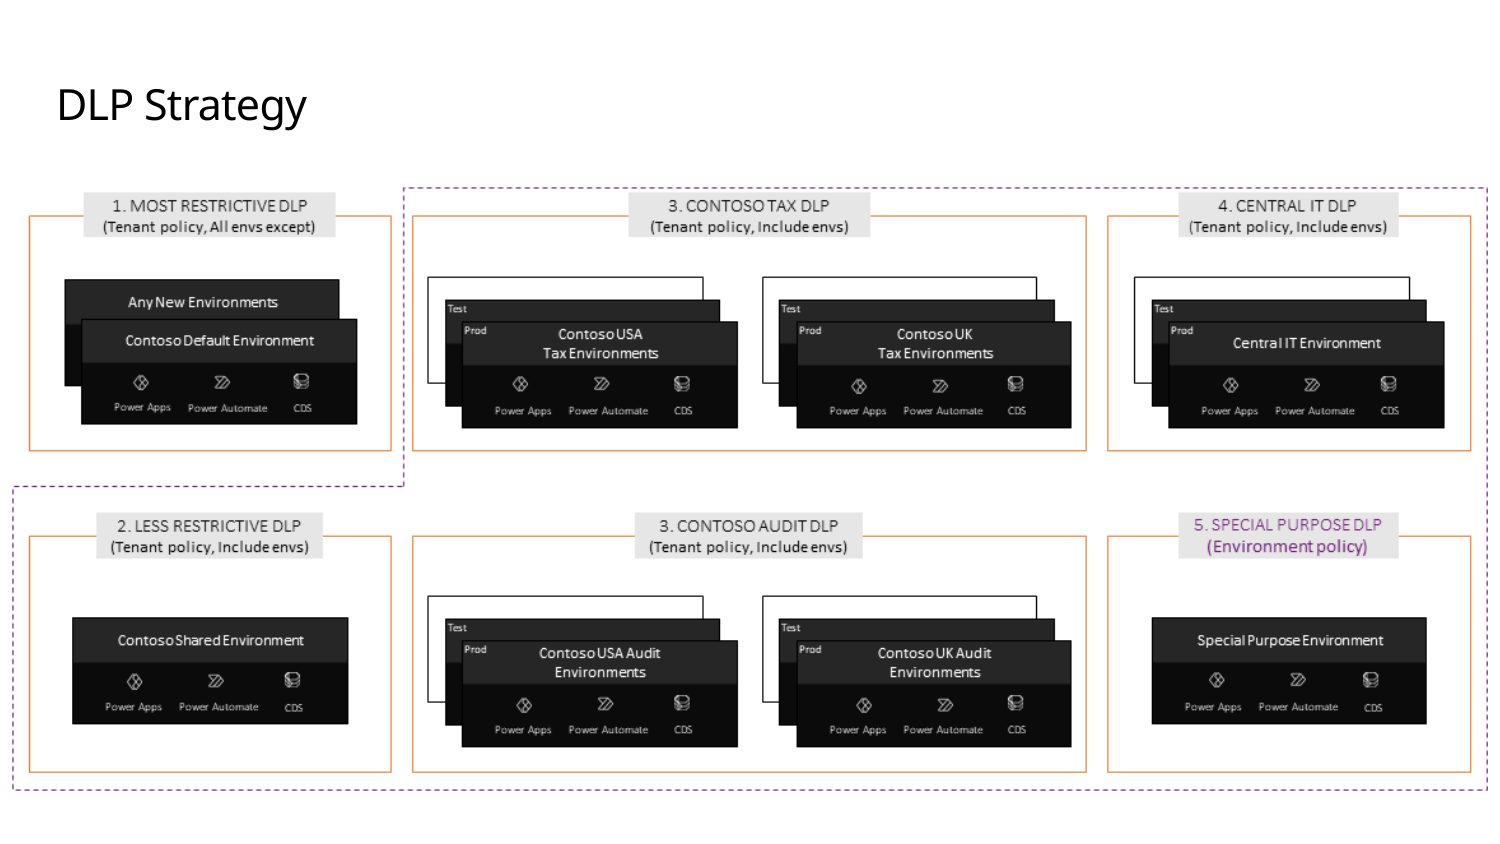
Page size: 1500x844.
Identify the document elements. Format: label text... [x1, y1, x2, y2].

title DLP Strategy [56, 68, 1448, 153]
picture [1, 153, 1500, 810]
